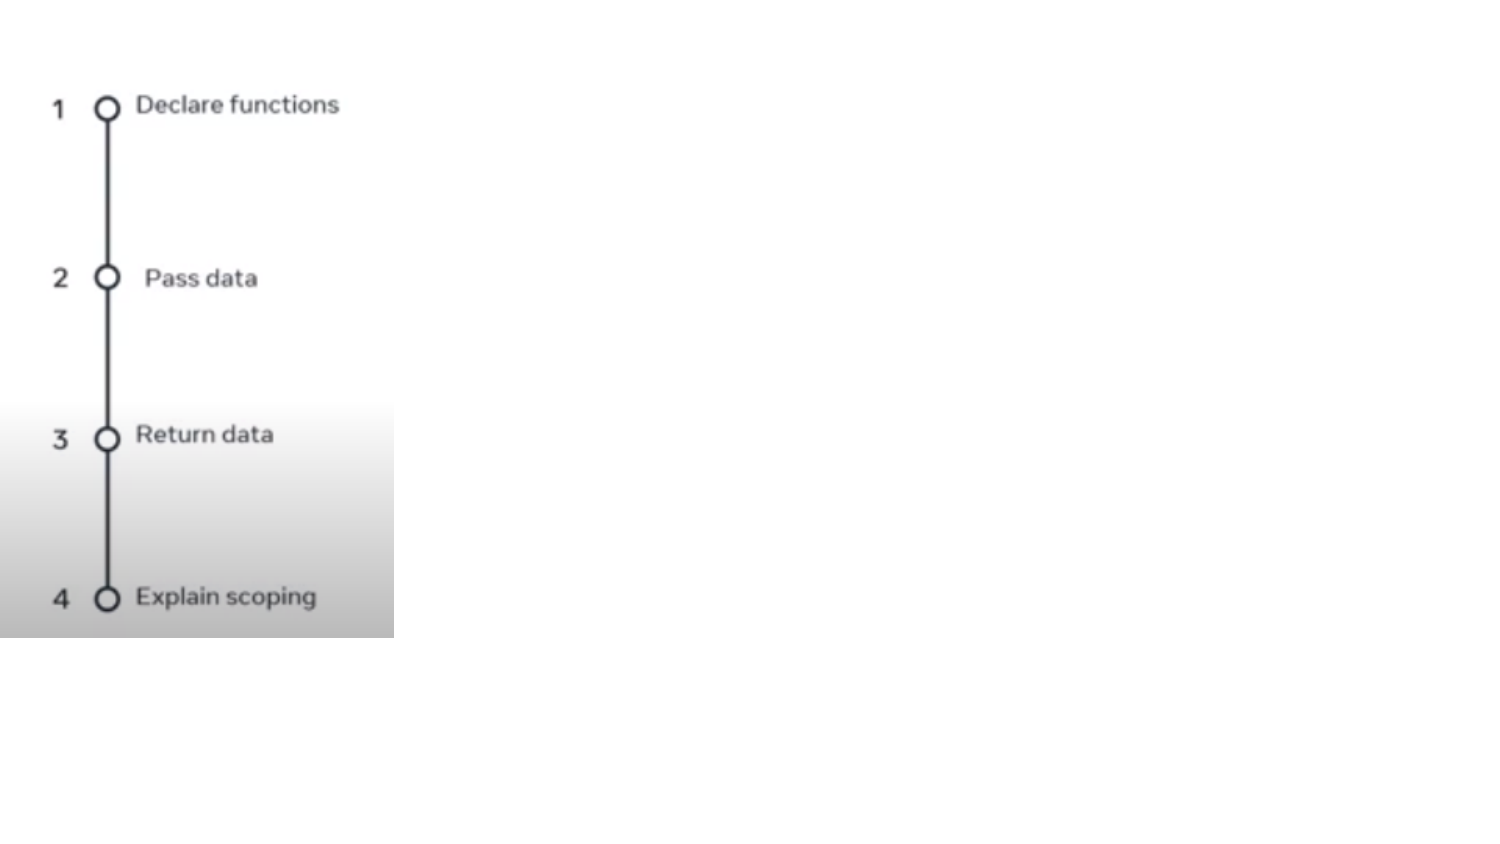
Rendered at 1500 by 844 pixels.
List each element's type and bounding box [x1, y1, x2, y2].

picture [0, 0, 394, 638]
